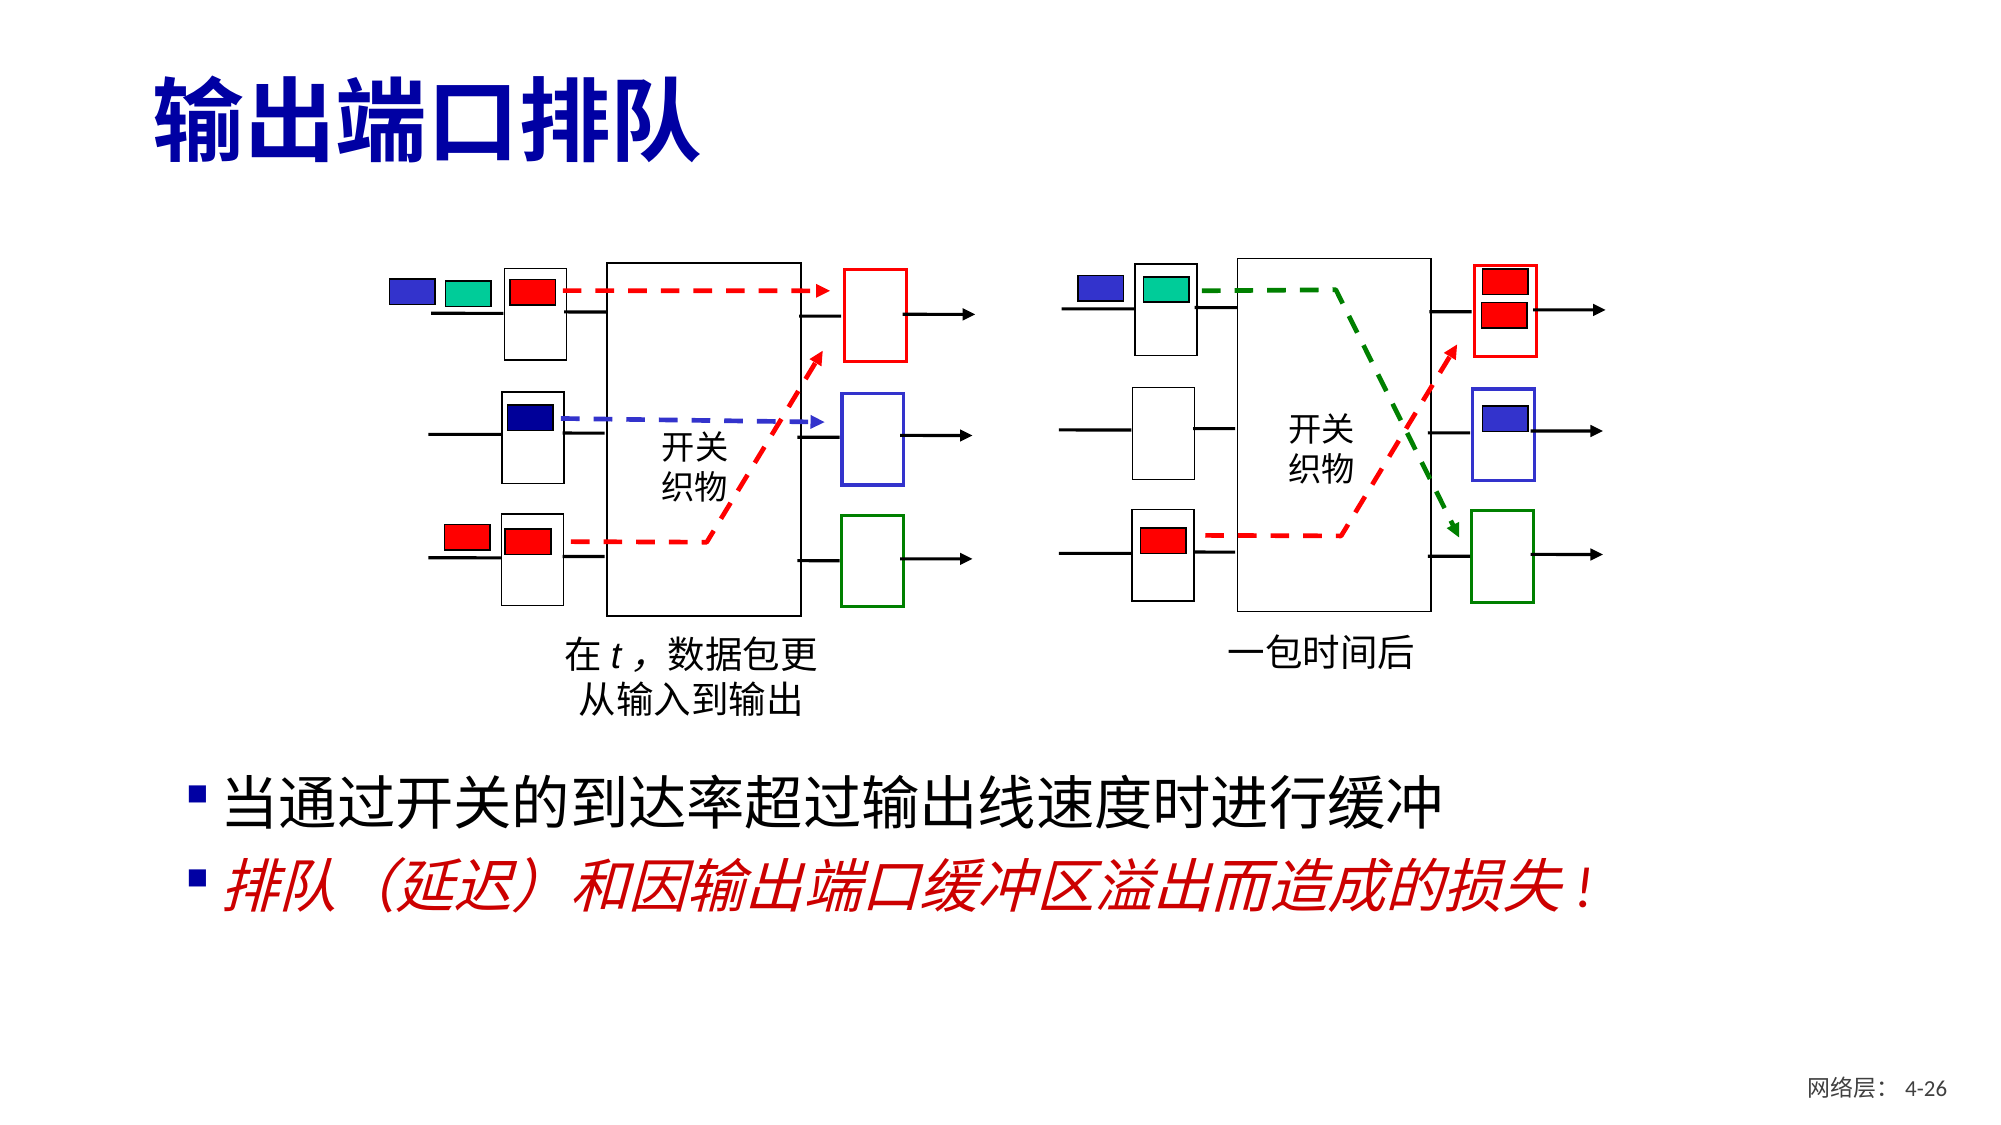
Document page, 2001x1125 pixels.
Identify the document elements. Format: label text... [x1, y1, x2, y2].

title 输出端口排队 [137, 51, 1863, 198]
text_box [389, 258, 1606, 730]
text_box 当通过开关的到达率超过输出线速度时进行缓冲 排队（延迟）和因输出端口缓冲区溢出而造成的损失! [147, 766, 1798, 1055]
slide_number 网络层：4- 25 [1512, 1056, 1963, 1117]
